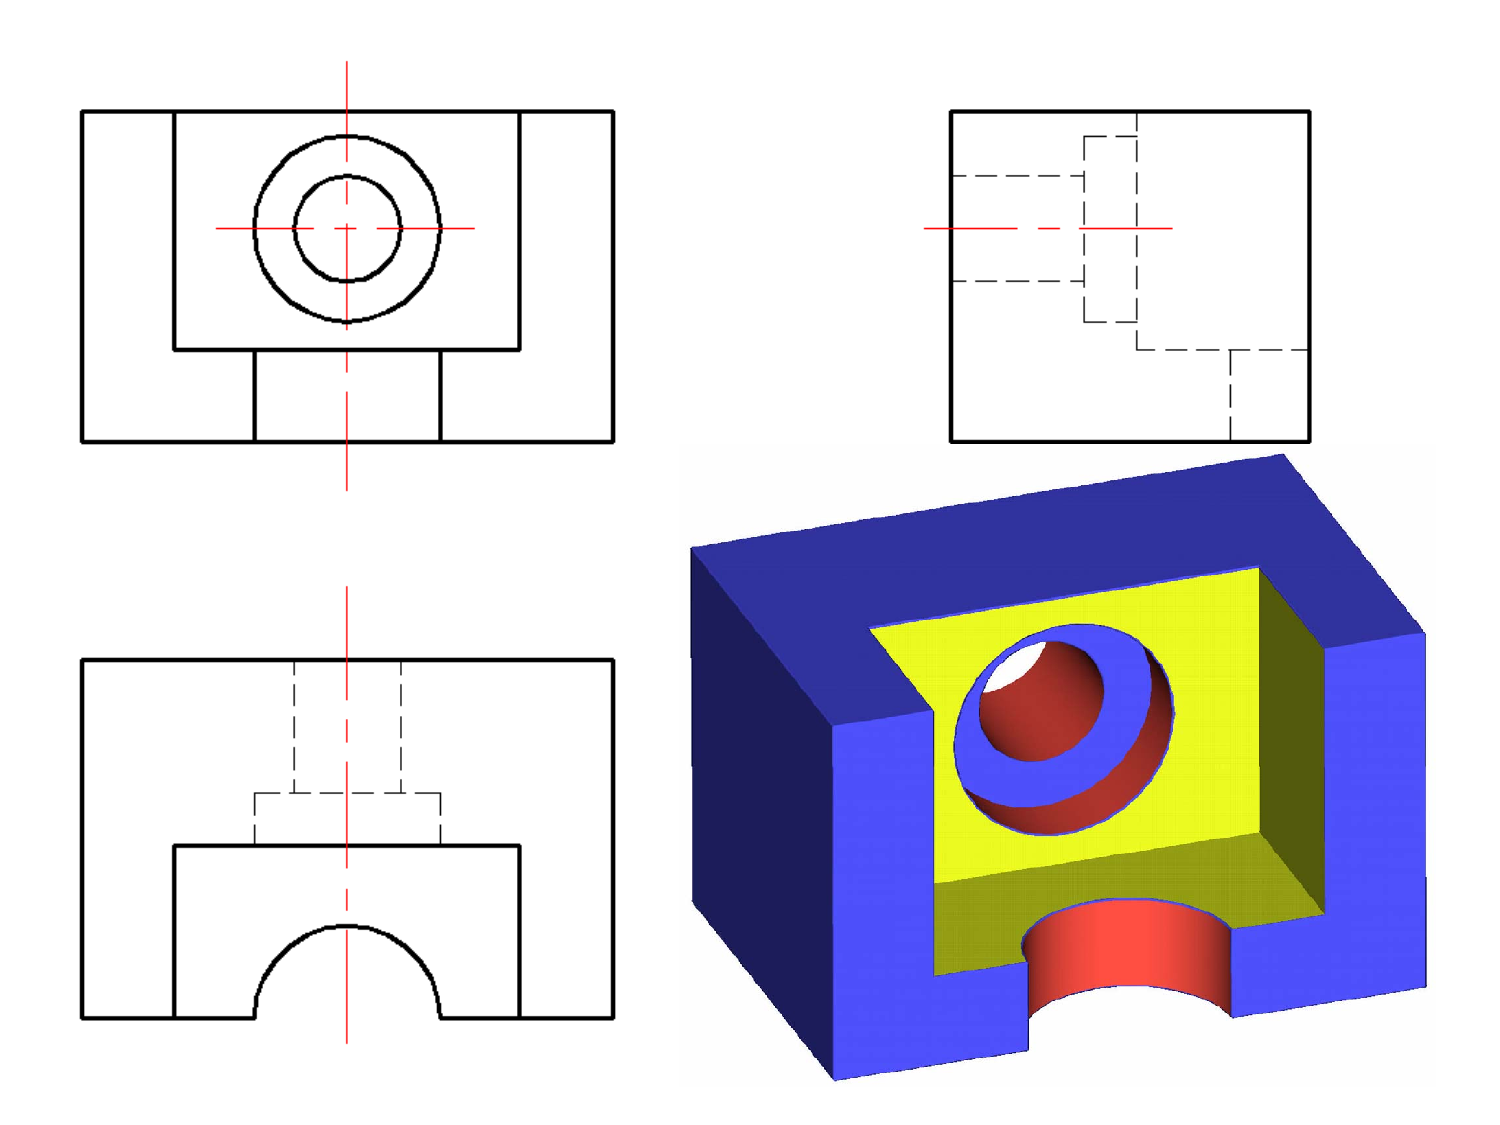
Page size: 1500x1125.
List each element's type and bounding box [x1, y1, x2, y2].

picture [64, 54, 1436, 1087]
